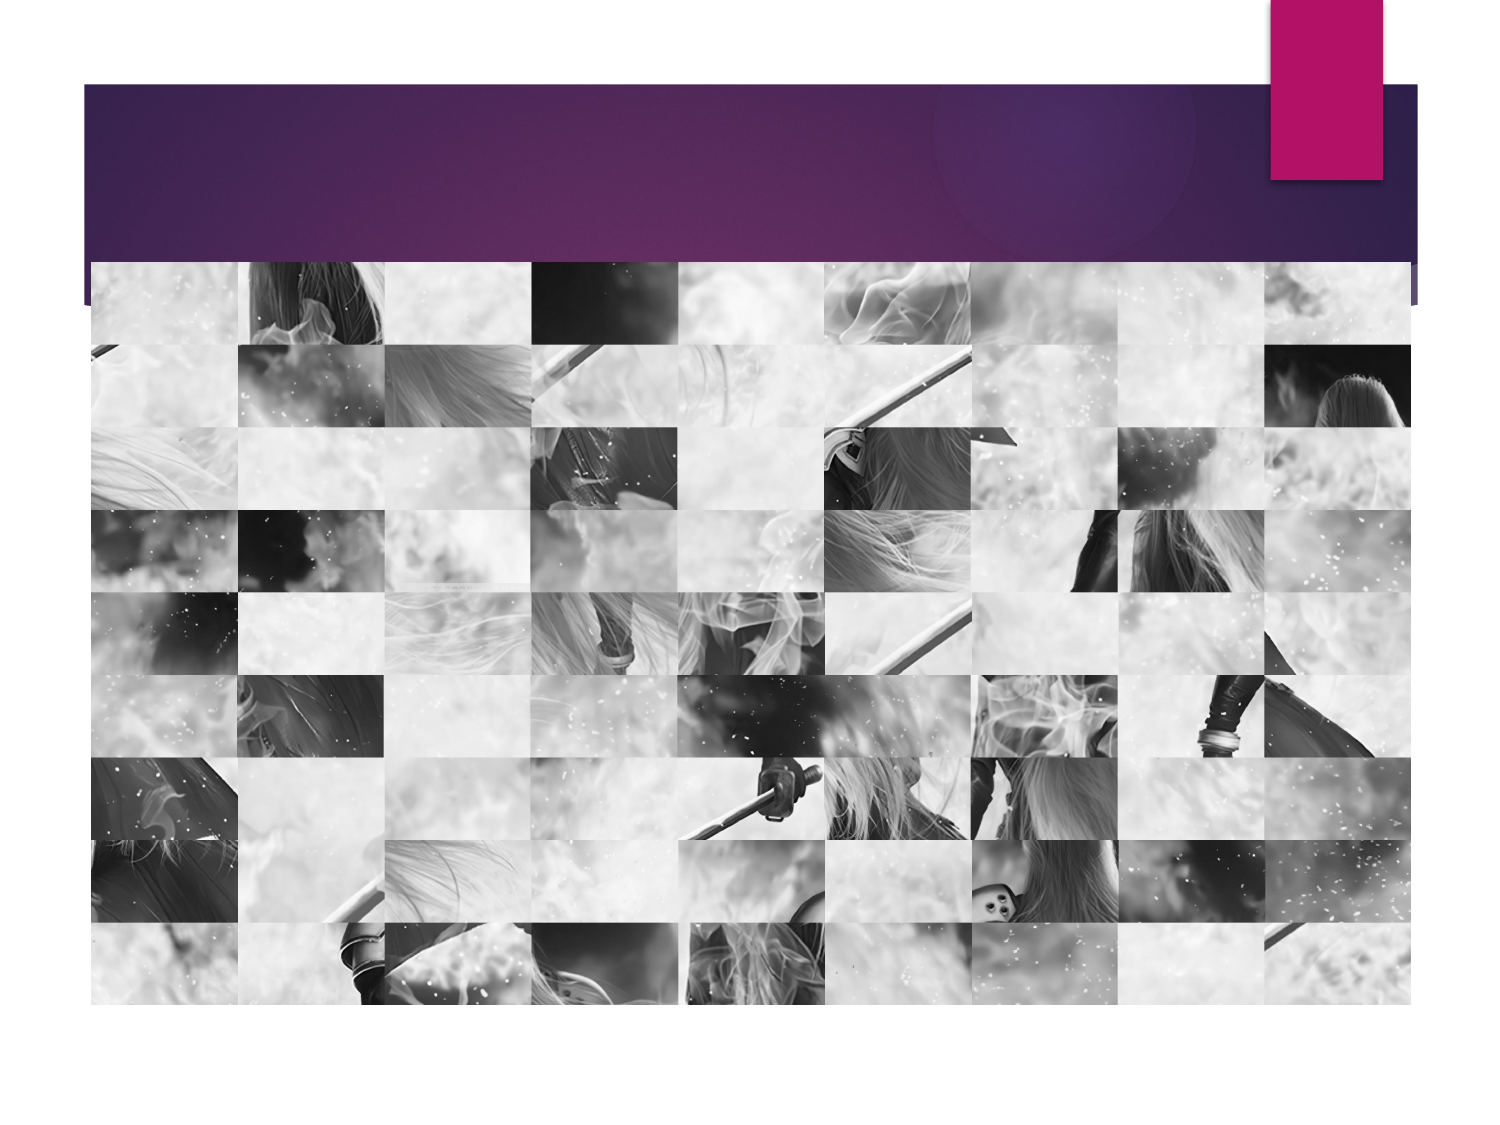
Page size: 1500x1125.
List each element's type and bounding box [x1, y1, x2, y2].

picture [91, 262, 1411, 1005]
